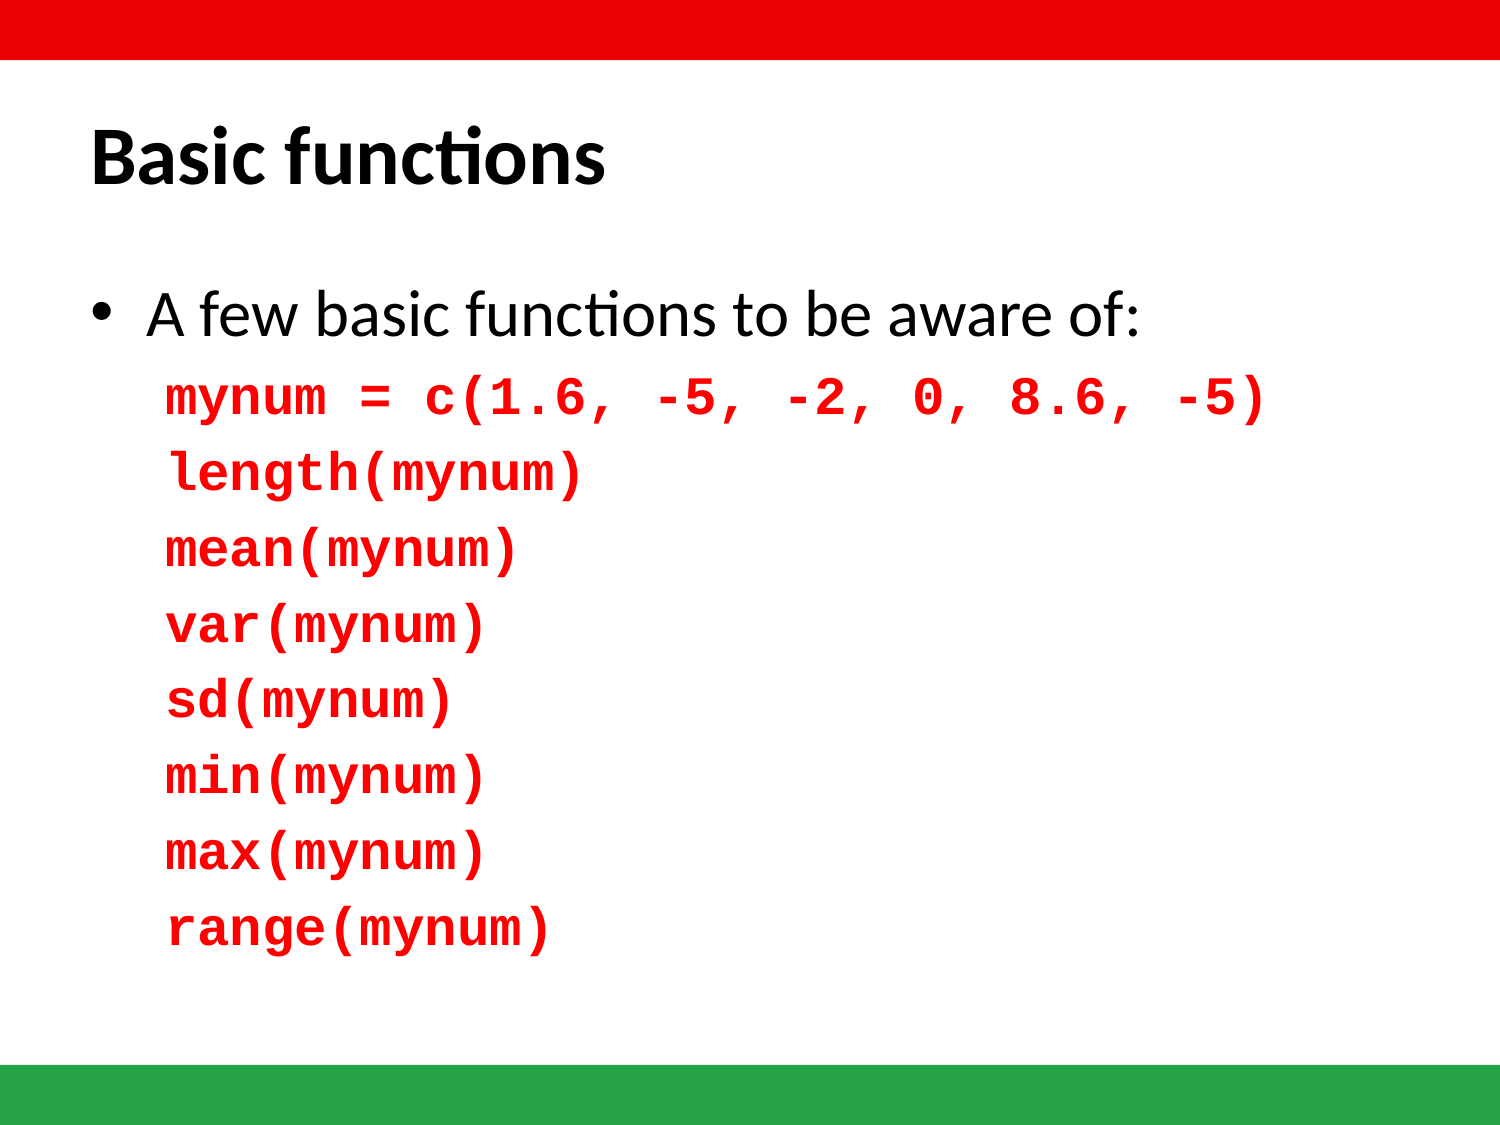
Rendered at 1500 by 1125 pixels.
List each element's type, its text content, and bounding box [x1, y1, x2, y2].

title Basic functions [74, 70, 1294, 233]
list A few basic functions to be aware of: mynum = c(1.6, -5, -2, 0, 8.6, -5) length(mynum) mean(mynum) var(mynum) sd(mynum) min(mynum) max(mynum) range(mynum) [74, 262, 1424, 1000]
